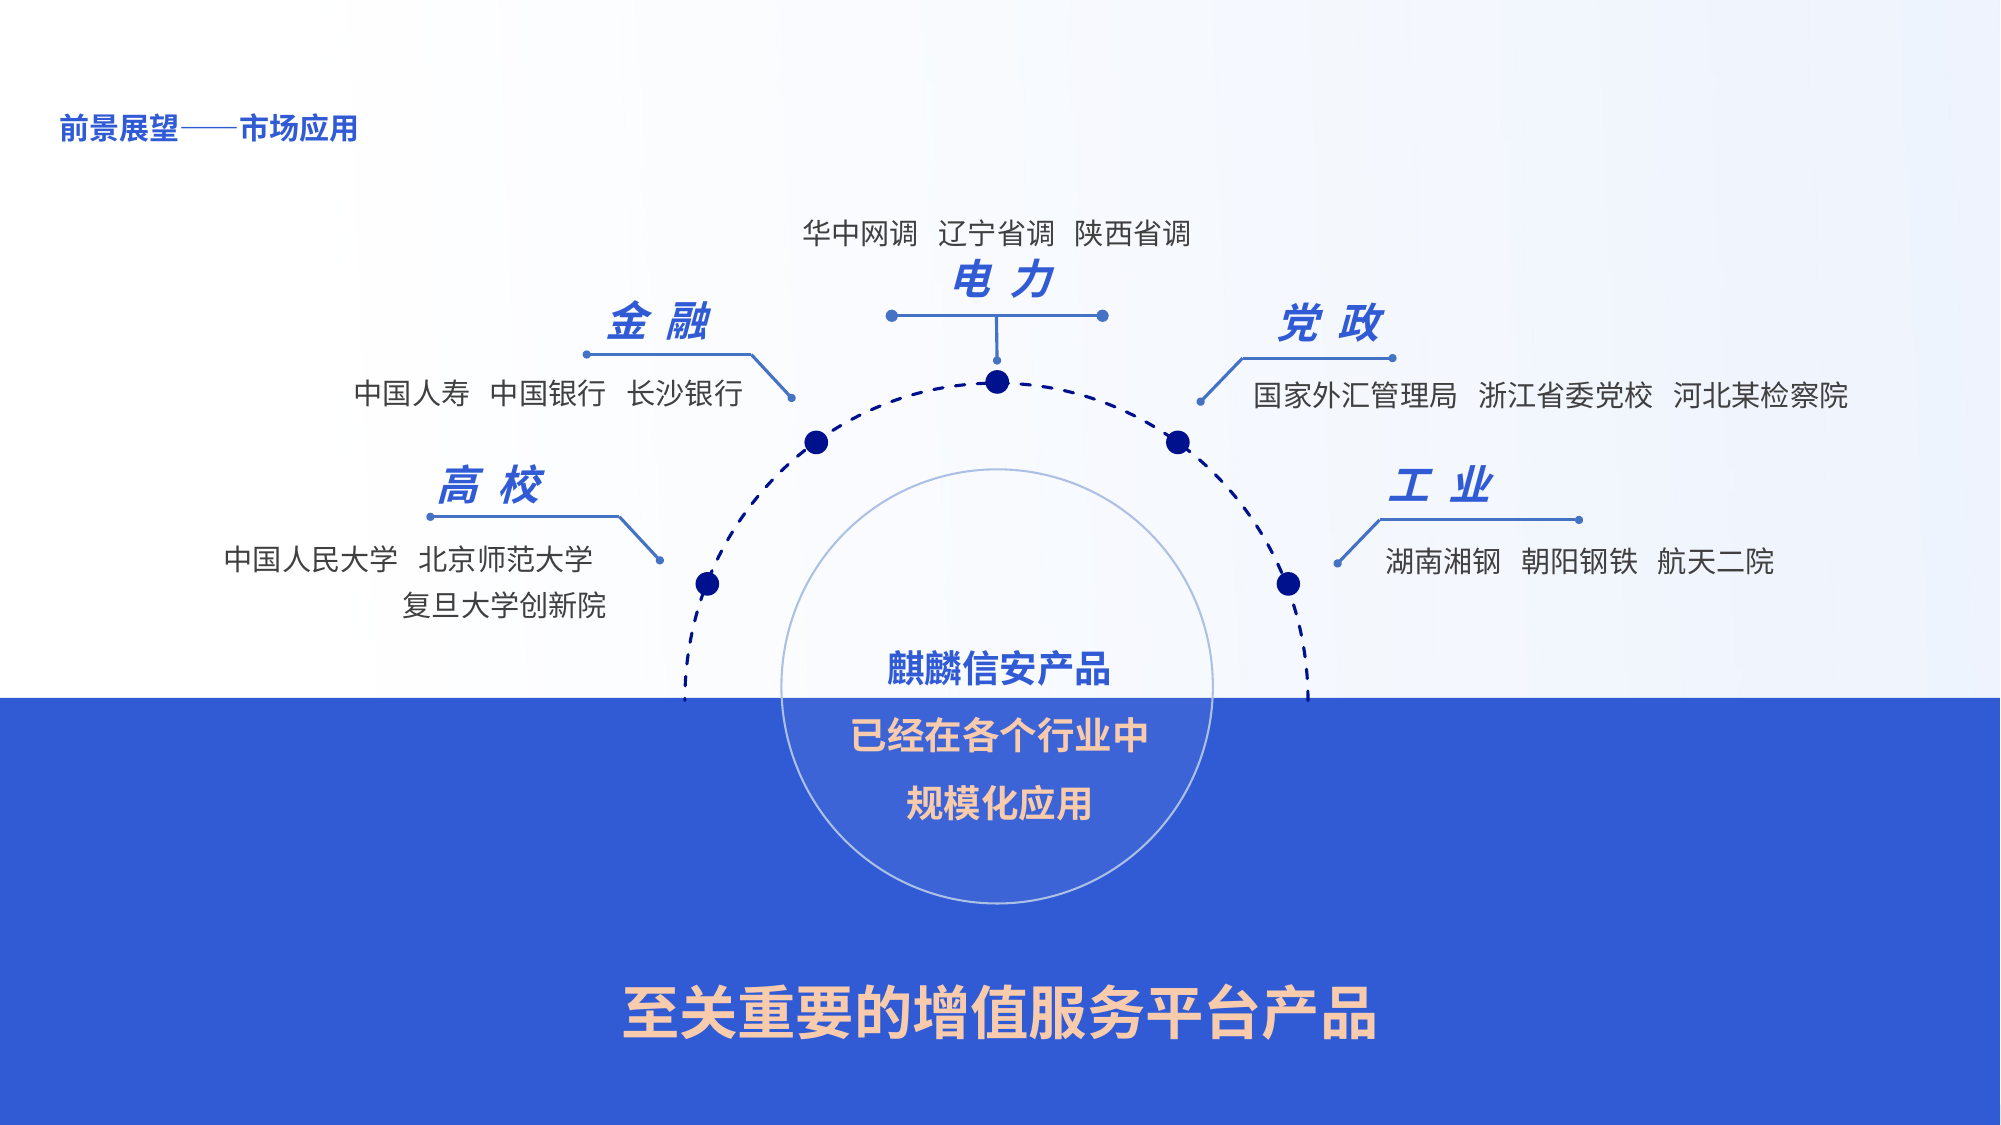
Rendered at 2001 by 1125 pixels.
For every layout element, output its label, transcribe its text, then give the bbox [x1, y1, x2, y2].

text_box 中国人民大学 北京师范大学 复旦大学创新院 [208, 523, 622, 706]
text_box [684, 383, 1309, 701]
text_box [694, 571, 721, 597]
text_box 党 政 [1261, 289, 1394, 355]
text_box 高 校 [421, 451, 554, 516]
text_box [1337, 519, 1380, 564]
text_box [803, 429, 830, 456]
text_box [751, 354, 792, 398]
text_box [984, 369, 1011, 395]
text_box 华中网调 辽宁省调 陕西省调 [777, 197, 1217, 252]
text_box [0, 697, 2000, 1125]
text_box 国家外汇管理局 浙江省委党校 河北某检察院 [1239, 359, 1889, 485]
text_box 金 融 [590, 287, 723, 353]
text_box 麒麟信安产品 已经在各个行业中 规模化应用 [835, 614, 1165, 833]
text_box 中国人寿 中国银行 长沙银行 [338, 357, 793, 470]
text_box 电 力 [933, 245, 1066, 311]
picture [0, 0, 2001, 1125]
text_box [1165, 429, 1191, 456]
text_box 至关重要的增值服务平台产品 [606, 933, 1394, 1054]
picture [554, 470, 781, 697]
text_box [1200, 358, 1243, 402]
text_box 湖南湘钢 朝阳钢铁 航天二院 [1370, 525, 1832, 708]
text_box [836, 833, 1158, 905]
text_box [619, 516, 660, 561]
text_box [1275, 571, 1302, 597]
title 前景展望——市场应用 [44, 105, 1843, 154]
text_box [780, 468, 1214, 832]
text_box 工 业 [1372, 451, 1506, 516]
picture [1380, 521, 1578, 525]
